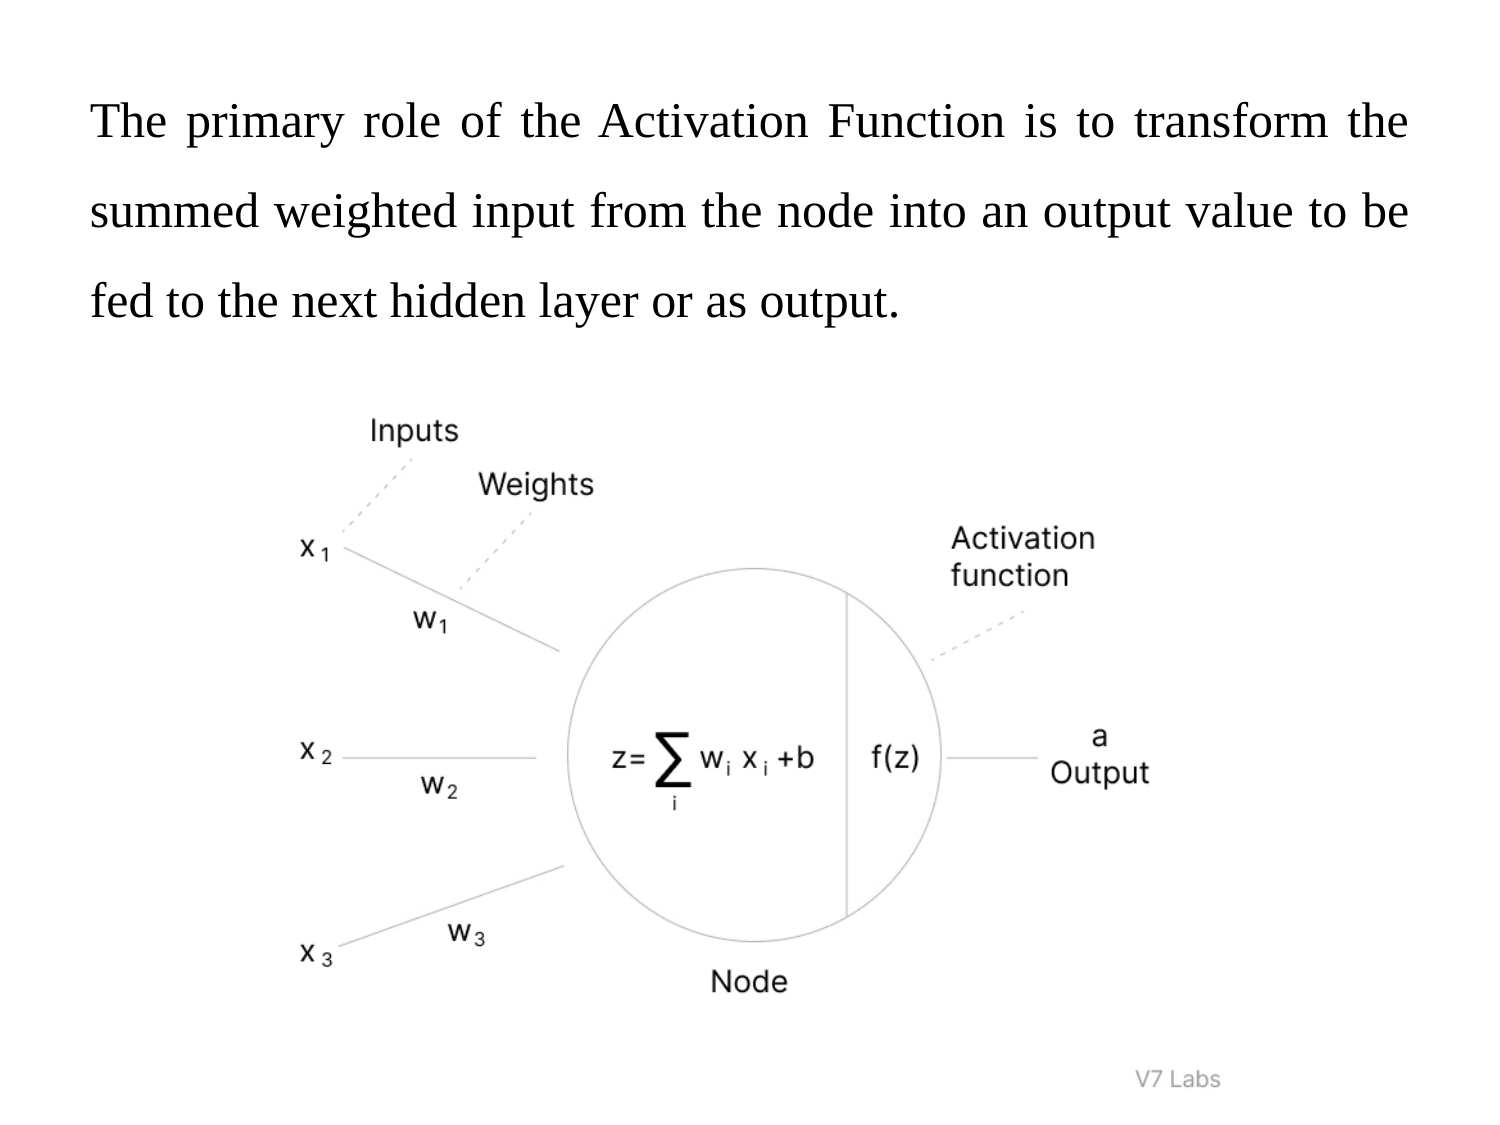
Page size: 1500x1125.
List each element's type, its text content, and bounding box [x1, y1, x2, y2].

picture [212, 330, 1238, 1101]
text_box The primary role of the Activation Function is to transform the summed weighted input from the node into an output value to be fed to the next hidden layer or as output. [74, 49, 1425, 335]
